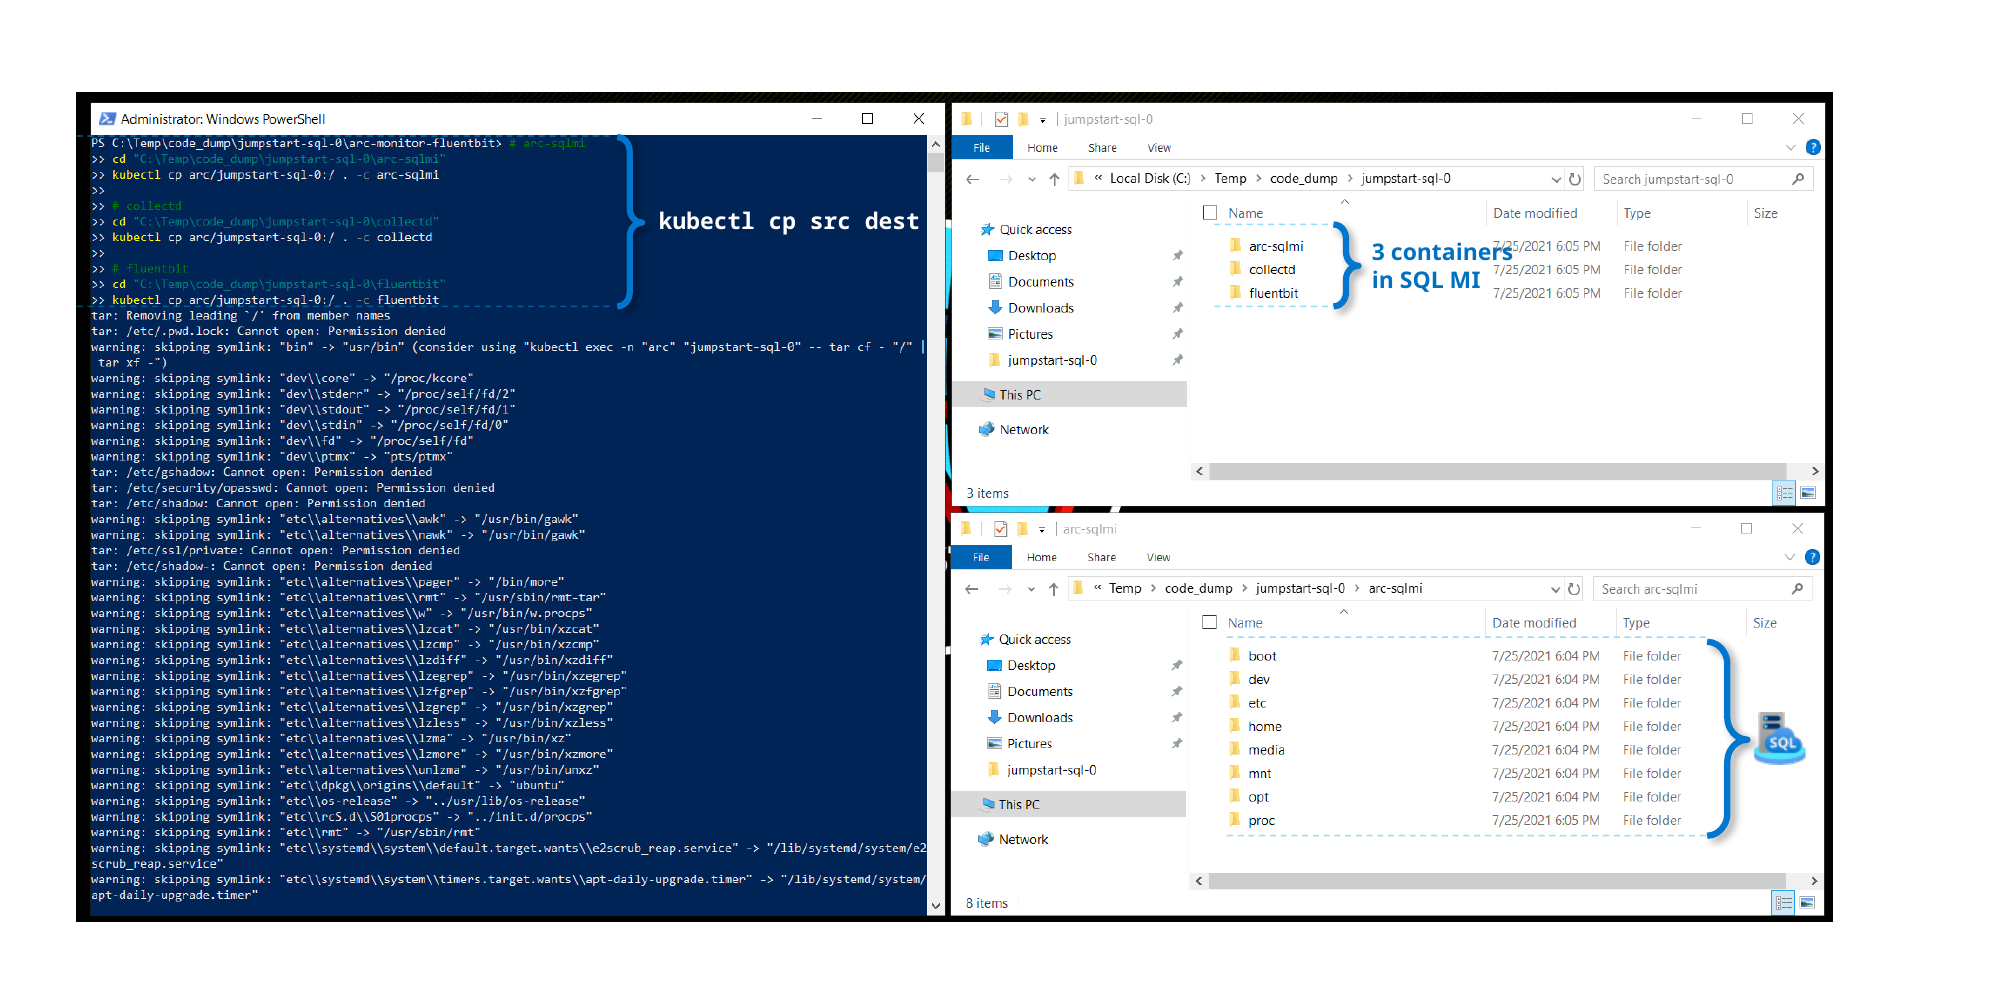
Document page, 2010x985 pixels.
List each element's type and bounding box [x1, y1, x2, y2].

text_box [76, 91, 1833, 922]
